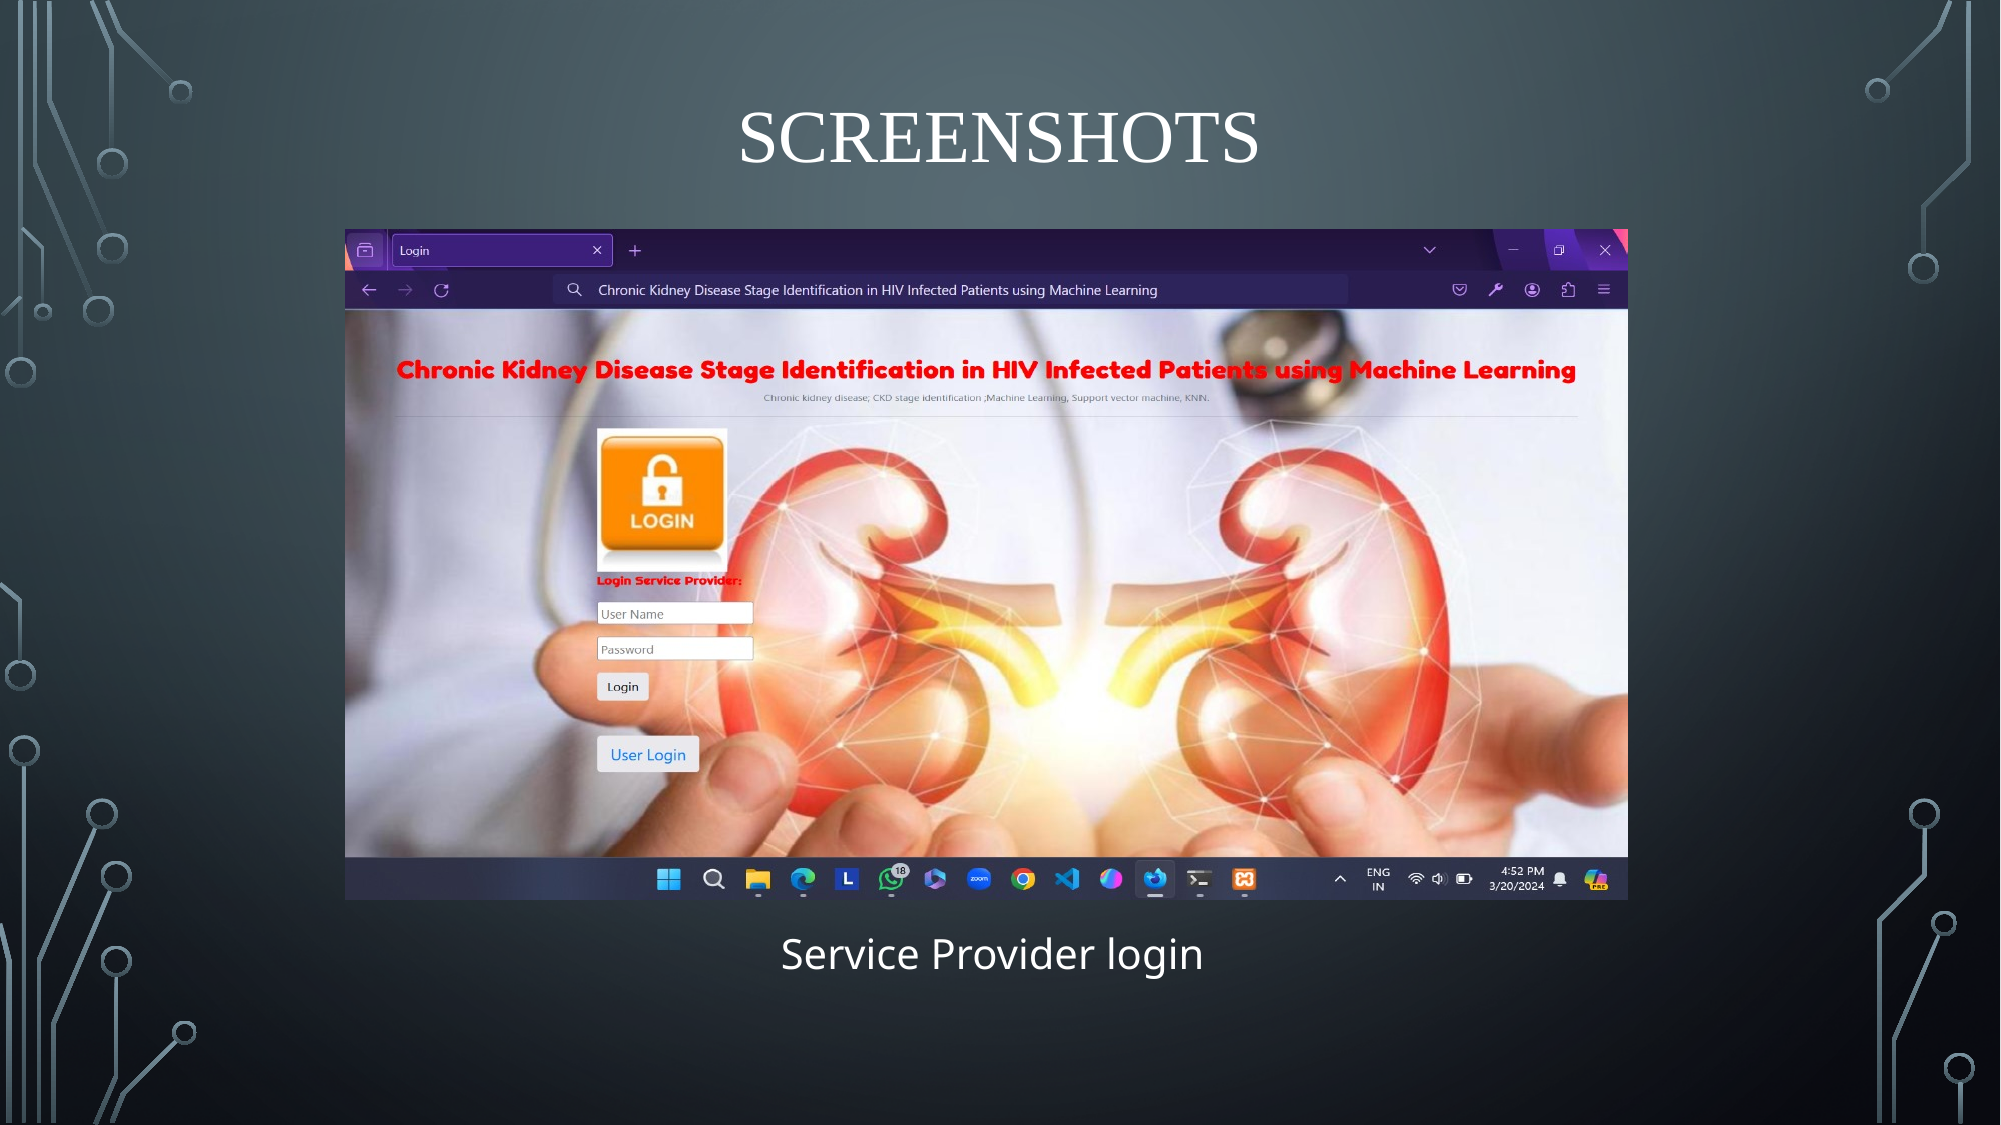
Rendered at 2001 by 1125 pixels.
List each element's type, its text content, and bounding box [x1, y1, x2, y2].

title Screenshots [187, 0, 1813, 276]
picture [345, 228, 1628, 900]
text_box Service Provider login [692, 914, 1738, 986]
